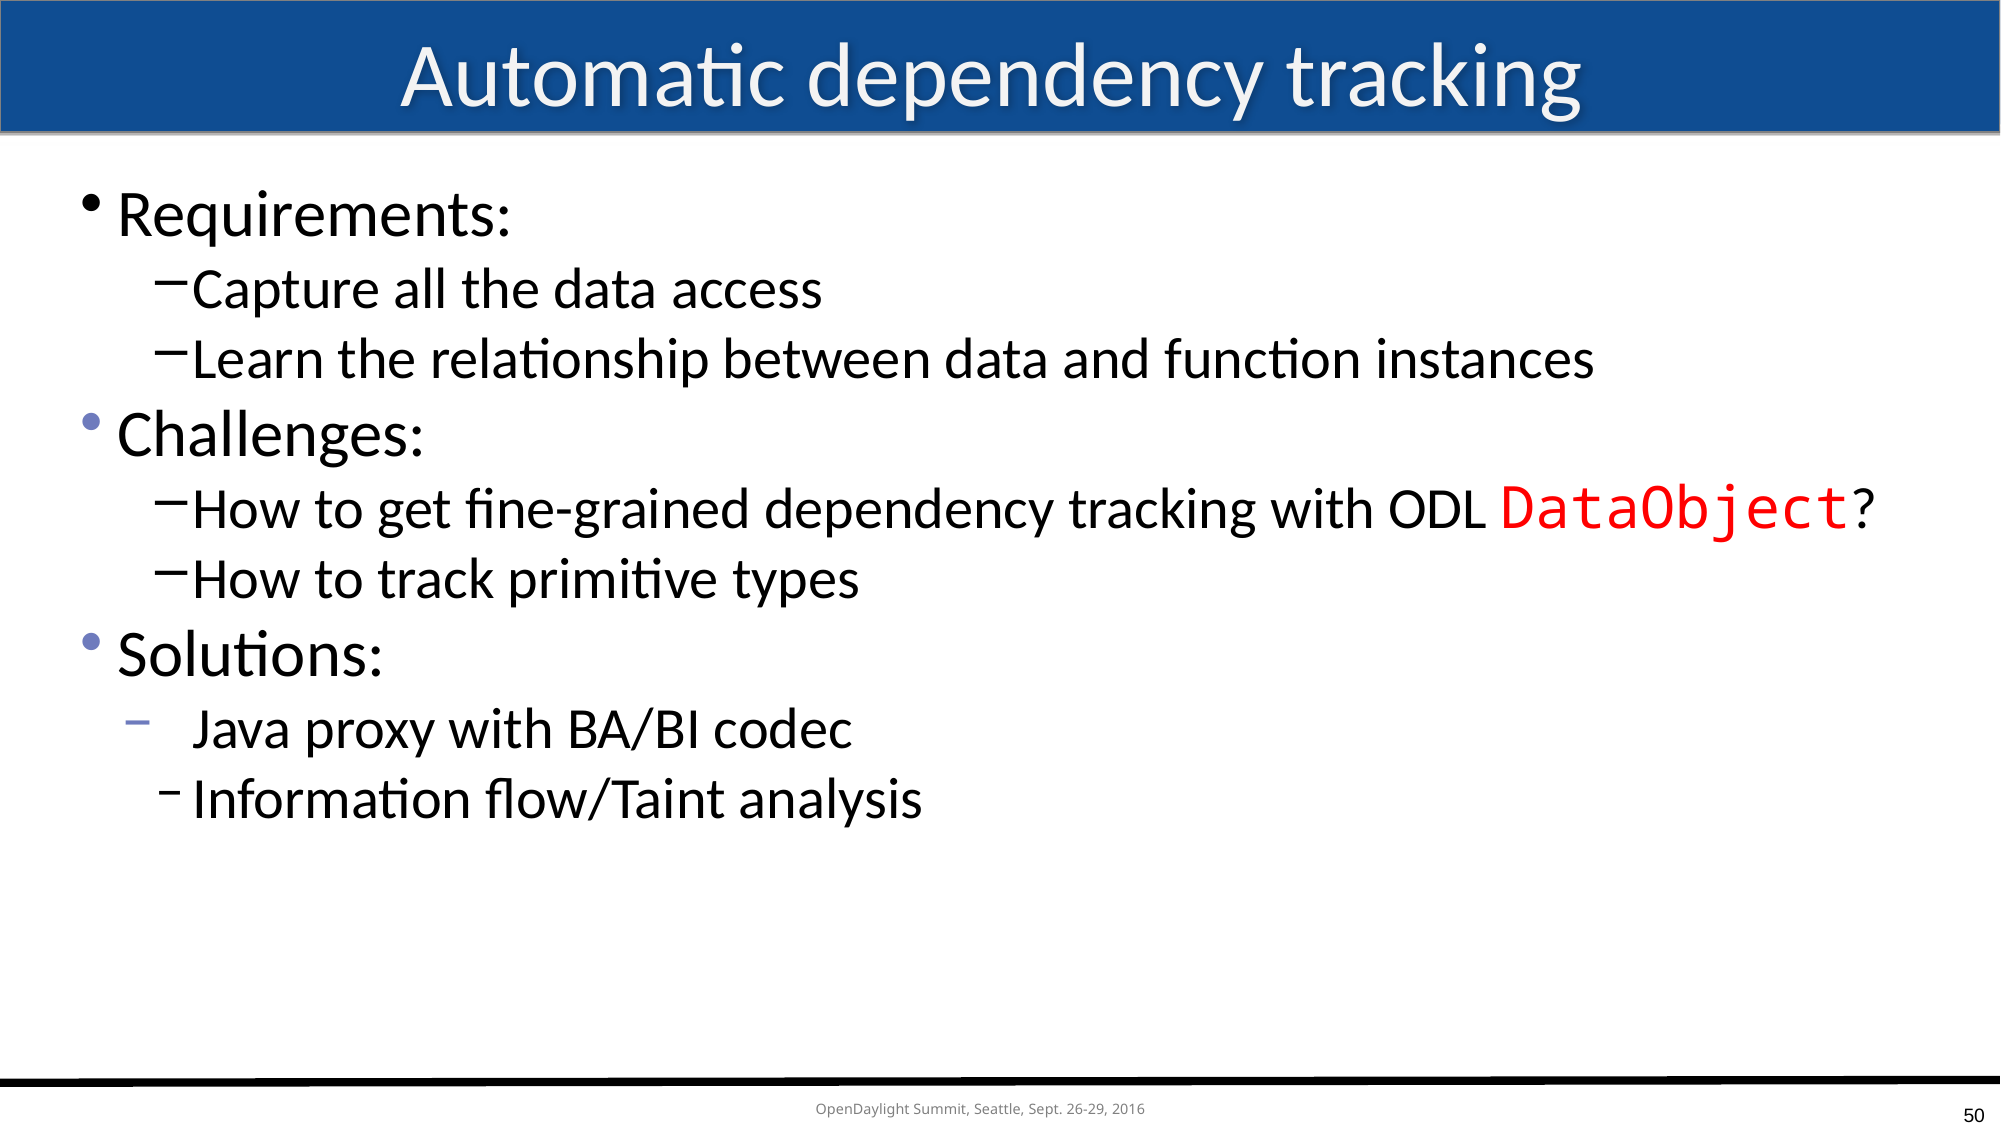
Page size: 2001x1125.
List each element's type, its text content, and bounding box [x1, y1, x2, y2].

title Automatic dependency tracking [55, 13, 1930, 127]
picture [0, 133, 2001, 1125]
slide_number 50 [1583, 1073, 2000, 1124]
list Requirements: Capture all the data access Learn the relationship between data and function instances Challenges: How to get fine-grained dependency tracking with ODL DataObject? How to track primitive types Solutions: Java proxy with BA/BI codec Information flow/Taint analysis [27, 162, 1965, 1053]
